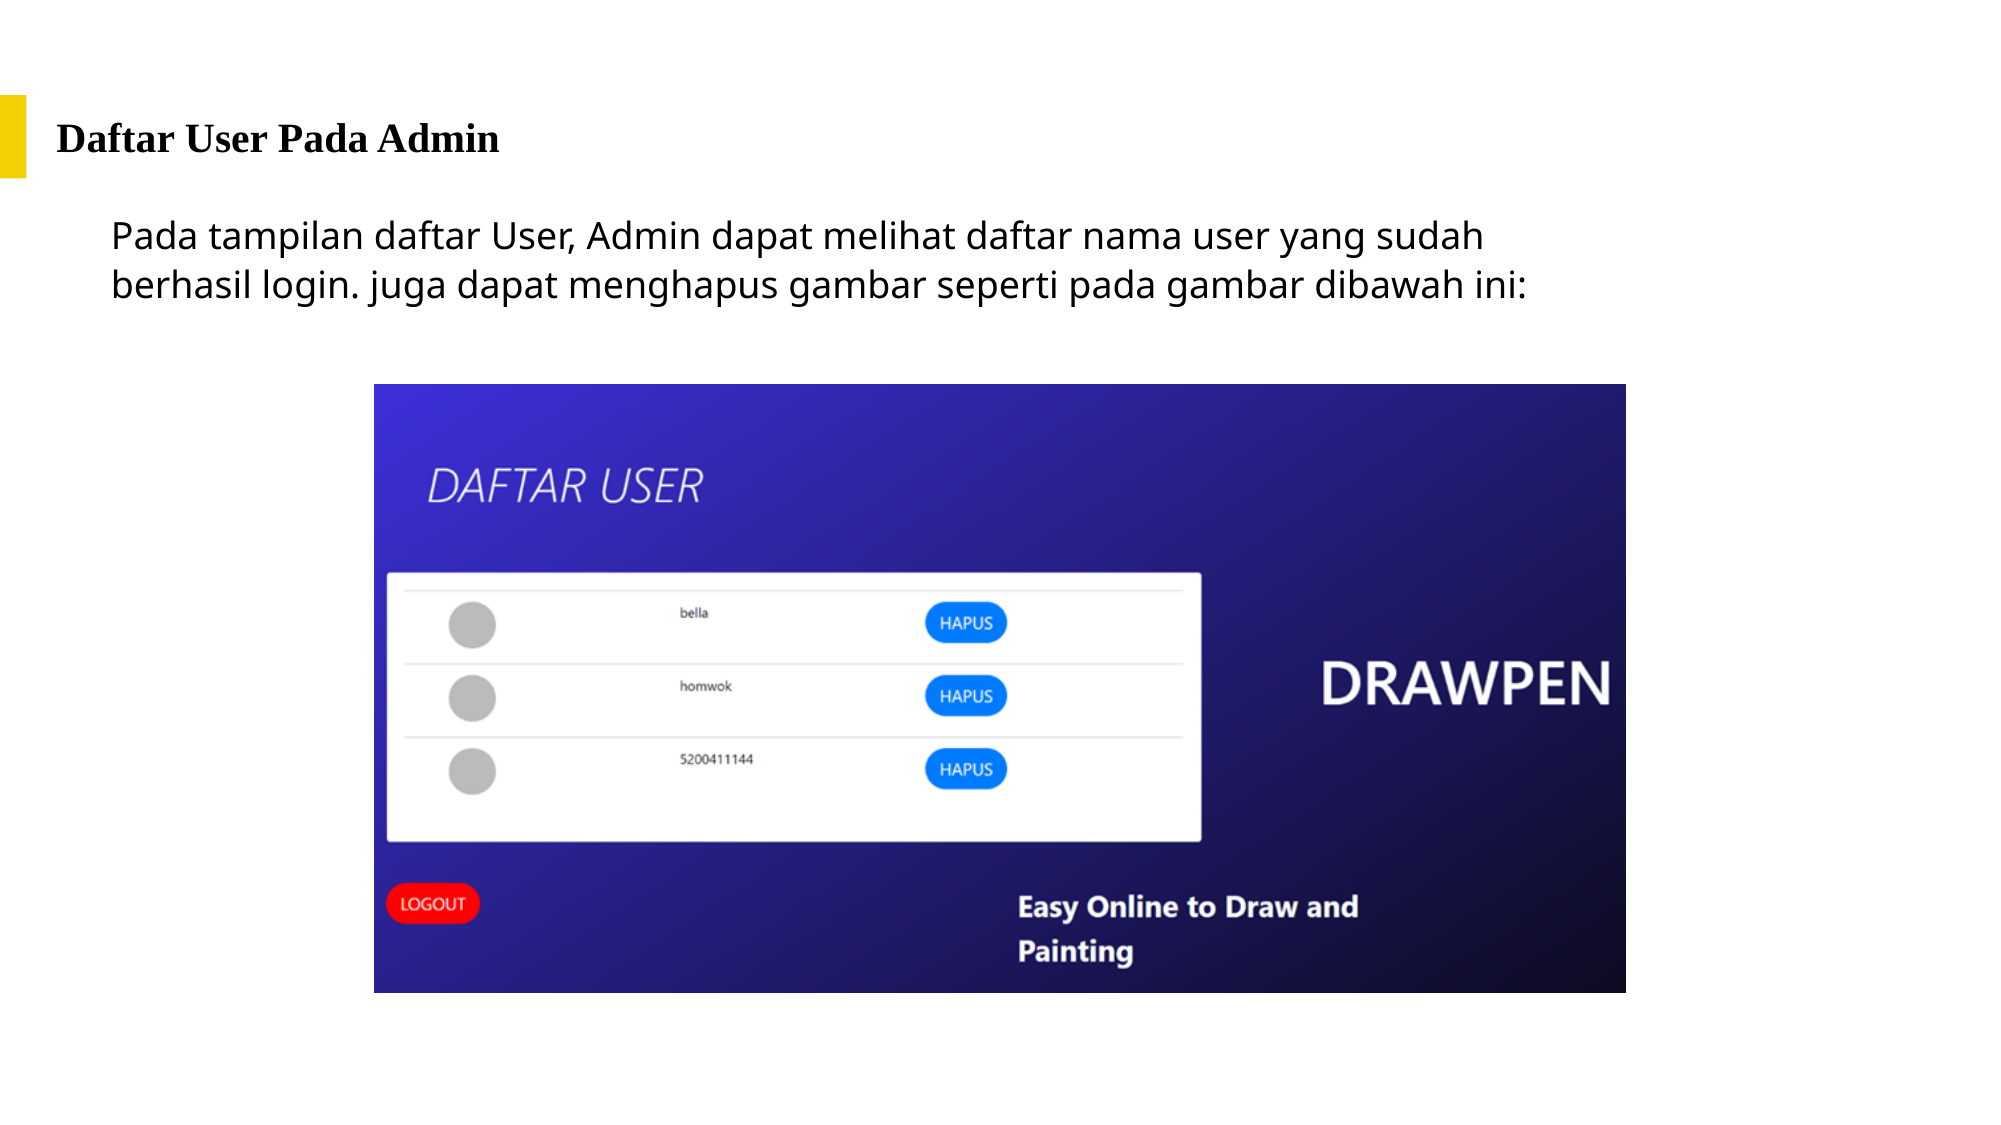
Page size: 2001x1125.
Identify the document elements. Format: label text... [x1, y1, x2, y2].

picture [374, 384, 1626, 993]
text_box Pada tampilan daftar User, Admin dapat melihat daftar nama user yang sudah berhasil login. juga dapat menghapus gambar seperti pada gambar dibawah ini: [51, 209, 1577, 371]
text_box [0, 94, 27, 179]
text_box Daftar User Pada Admin [41, 103, 788, 169]
